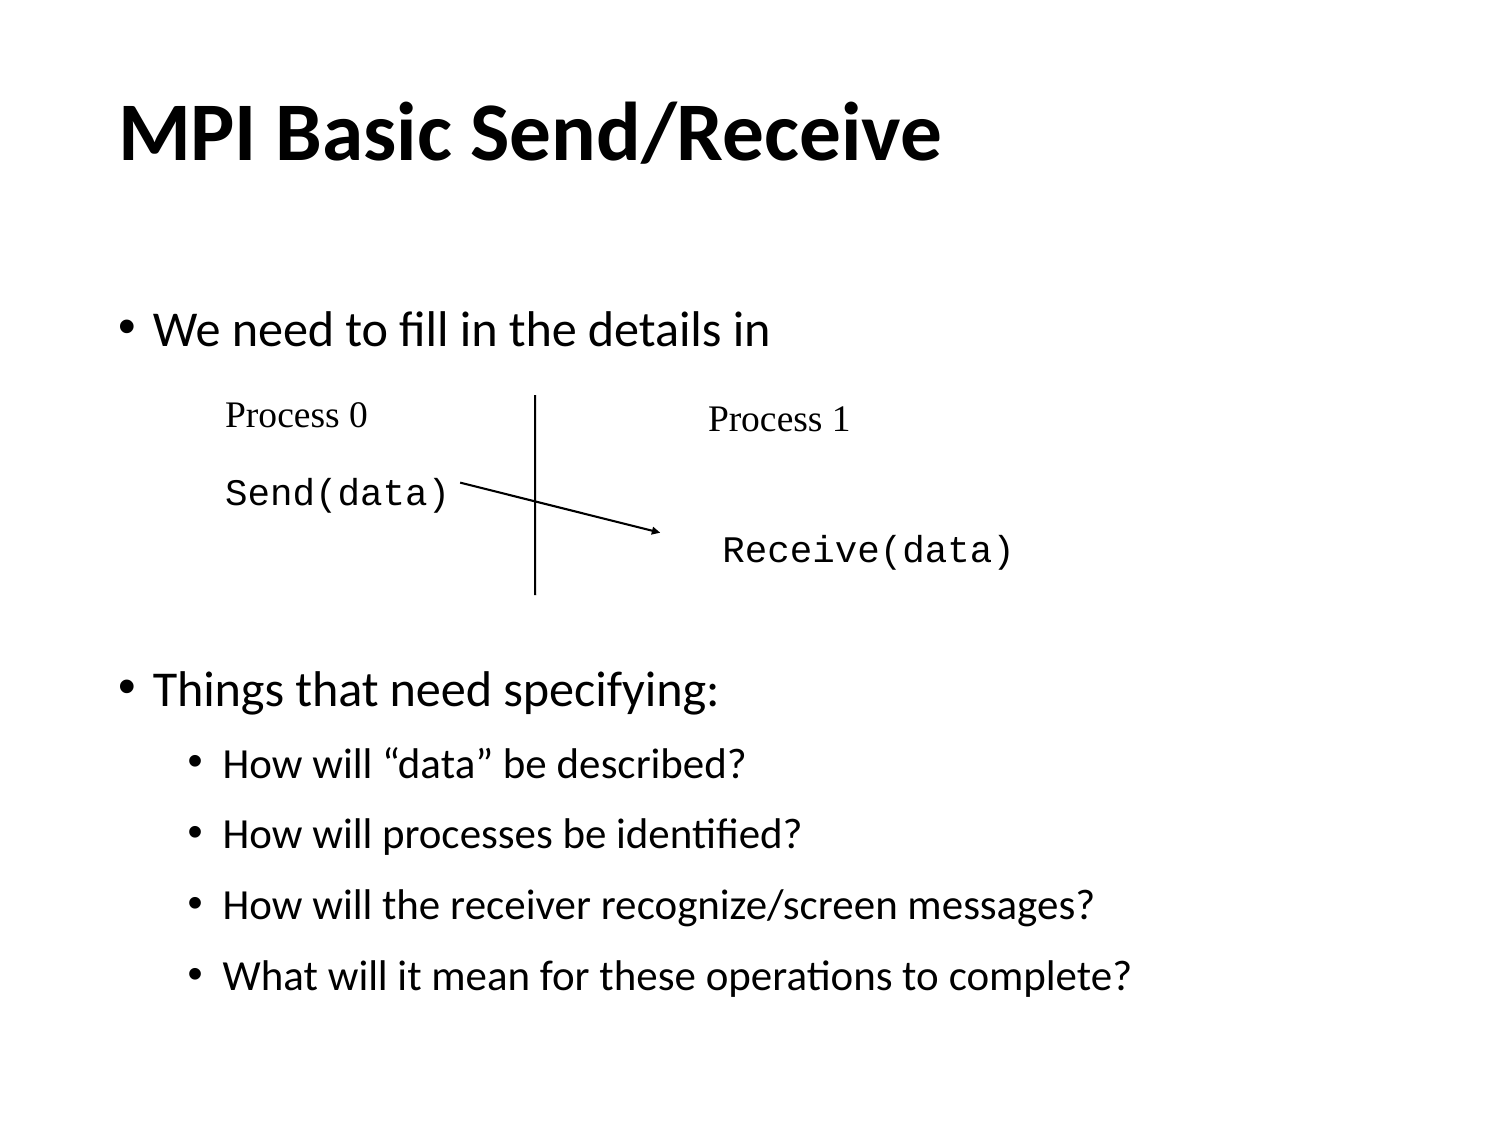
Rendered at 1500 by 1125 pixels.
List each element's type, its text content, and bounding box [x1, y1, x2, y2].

title MPI Basic Send/Receive [103, 24, 1397, 243]
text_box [210, 382, 1031, 596]
list We need to fill in the details in Things that need specifying: How will “data” be described? How will processes be identified? How will the receiver recognize/screen messages? What will it mean for these operations to complete? [103, 277, 1397, 1014]
